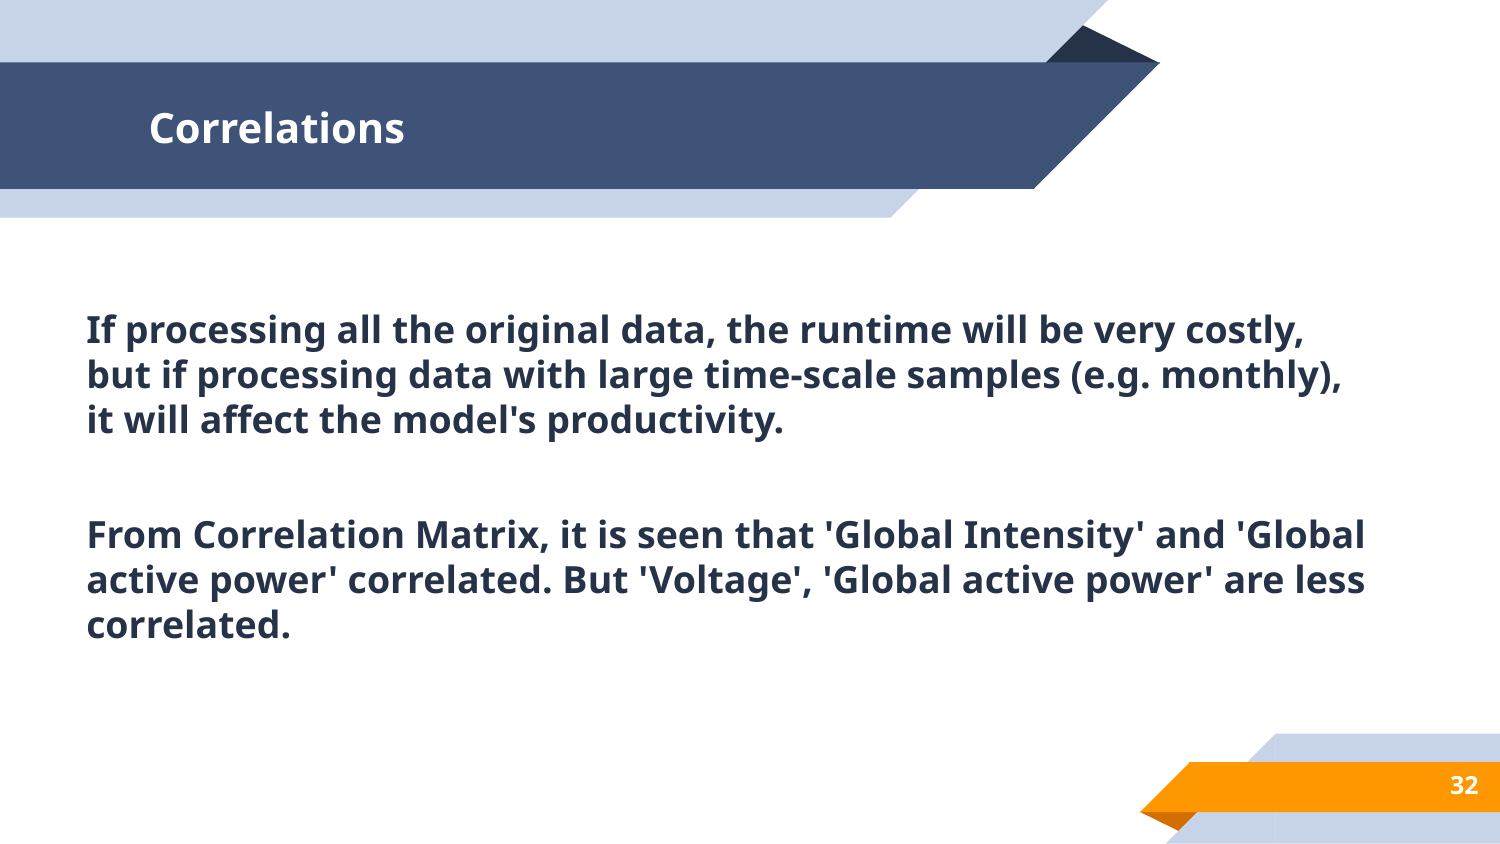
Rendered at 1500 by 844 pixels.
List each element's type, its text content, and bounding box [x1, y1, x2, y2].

slide_number 32 [1249, 760, 1494, 813]
list If processing all the original data, the runtime will be very costly, but if processing data with large time-scale samples (e.g. monthly), it will affect the model's productivity. From Correlation Matrix, it is seen that 'Global Intensity' and 'Global active power' correlated. But 'Voltage', 'Global active power' are less correlated. [58, 217, 1385, 734]
title Correlations [133, 64, 1035, 190]
